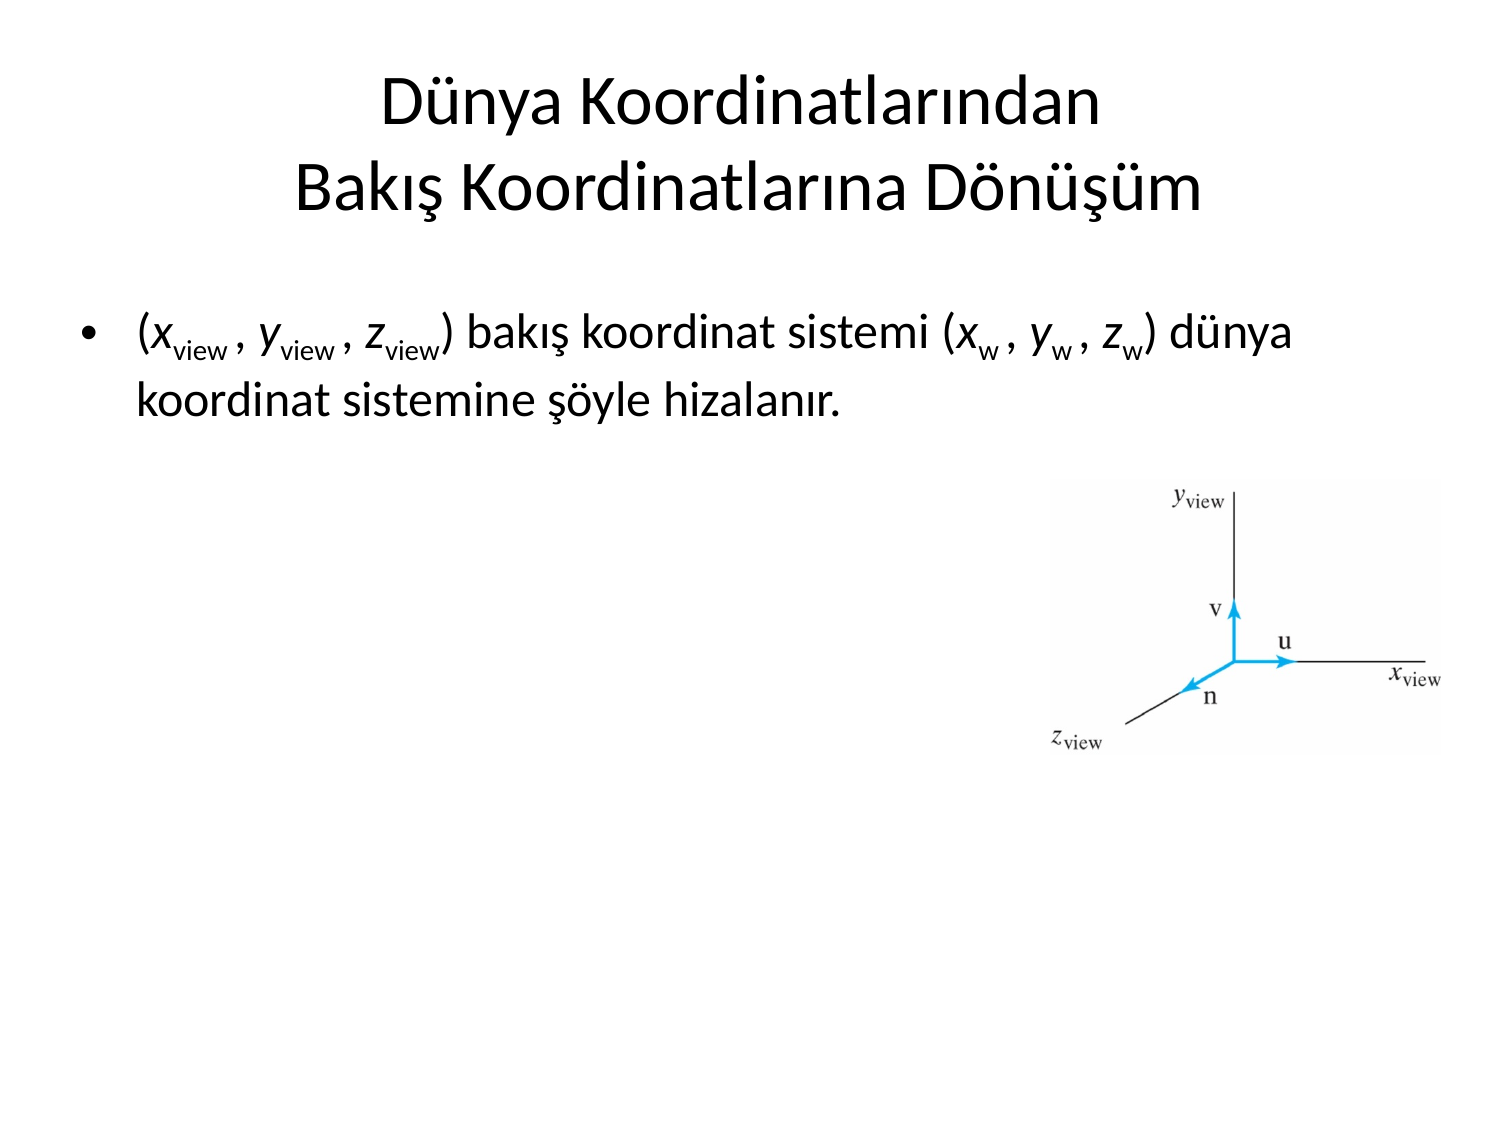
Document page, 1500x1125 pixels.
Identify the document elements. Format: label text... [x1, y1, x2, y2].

picture [1049, 479, 1442, 756]
title Dünya Koordinatlarından Bakış Koordinatlarına Dönüşüm [75, 45, 1425, 233]
